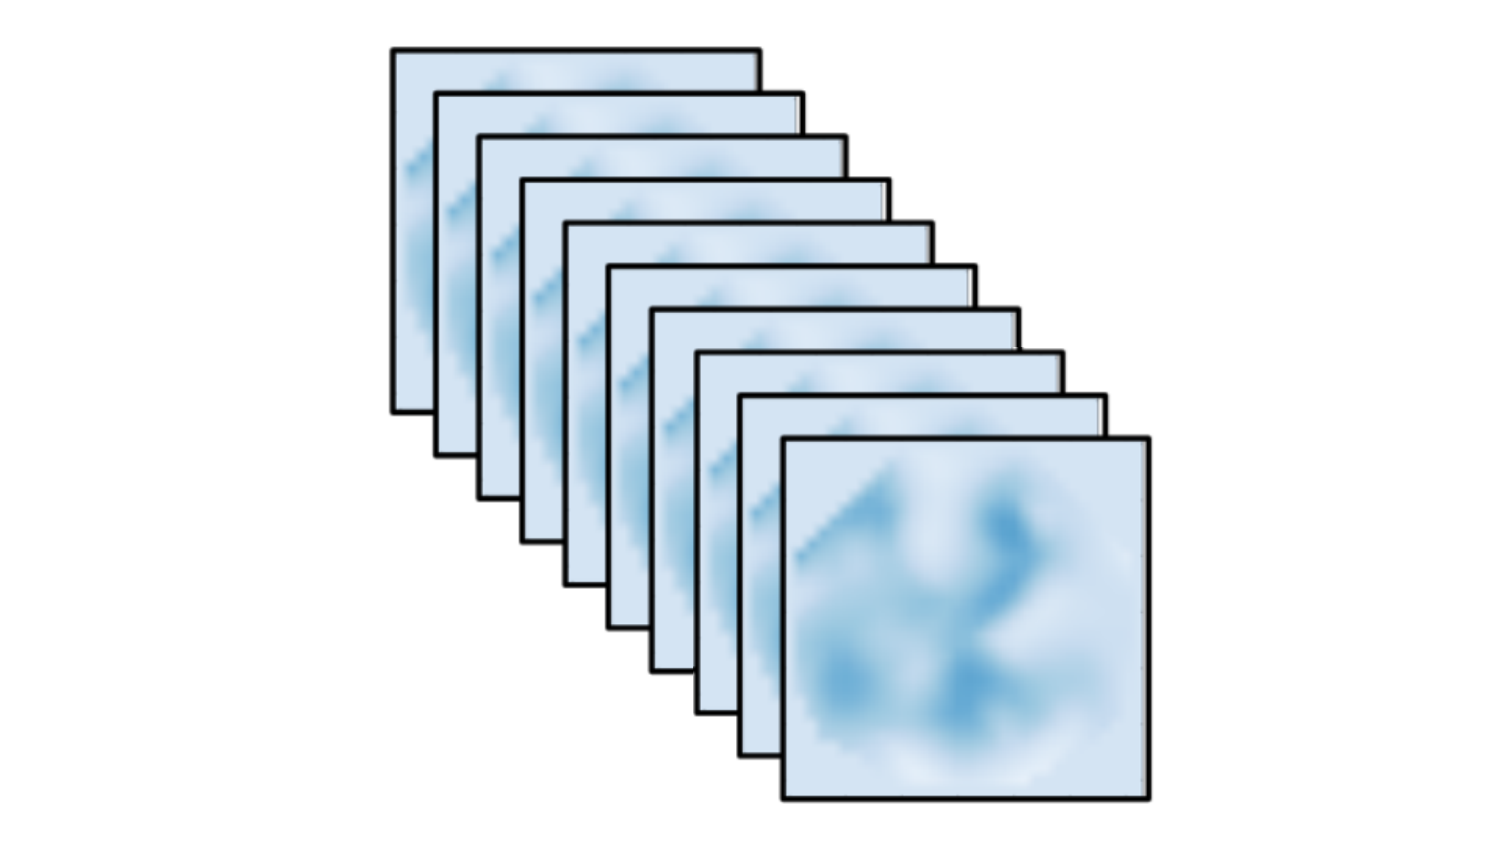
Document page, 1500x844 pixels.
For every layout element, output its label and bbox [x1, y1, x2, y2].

picture [372, 36, 1158, 808]
